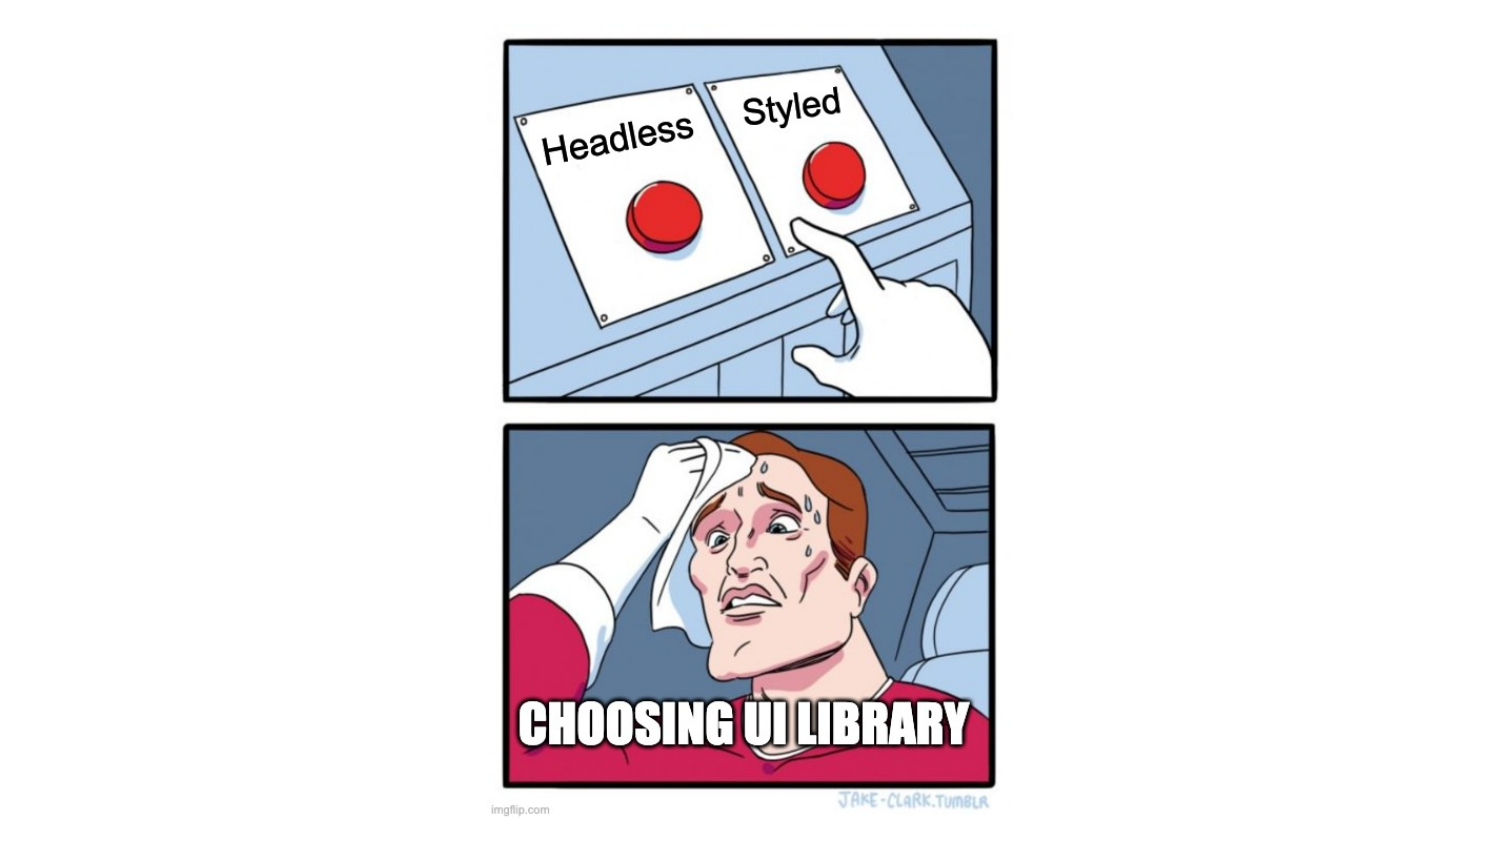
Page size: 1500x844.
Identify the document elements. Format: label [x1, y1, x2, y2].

picture [487, 24, 1013, 819]
